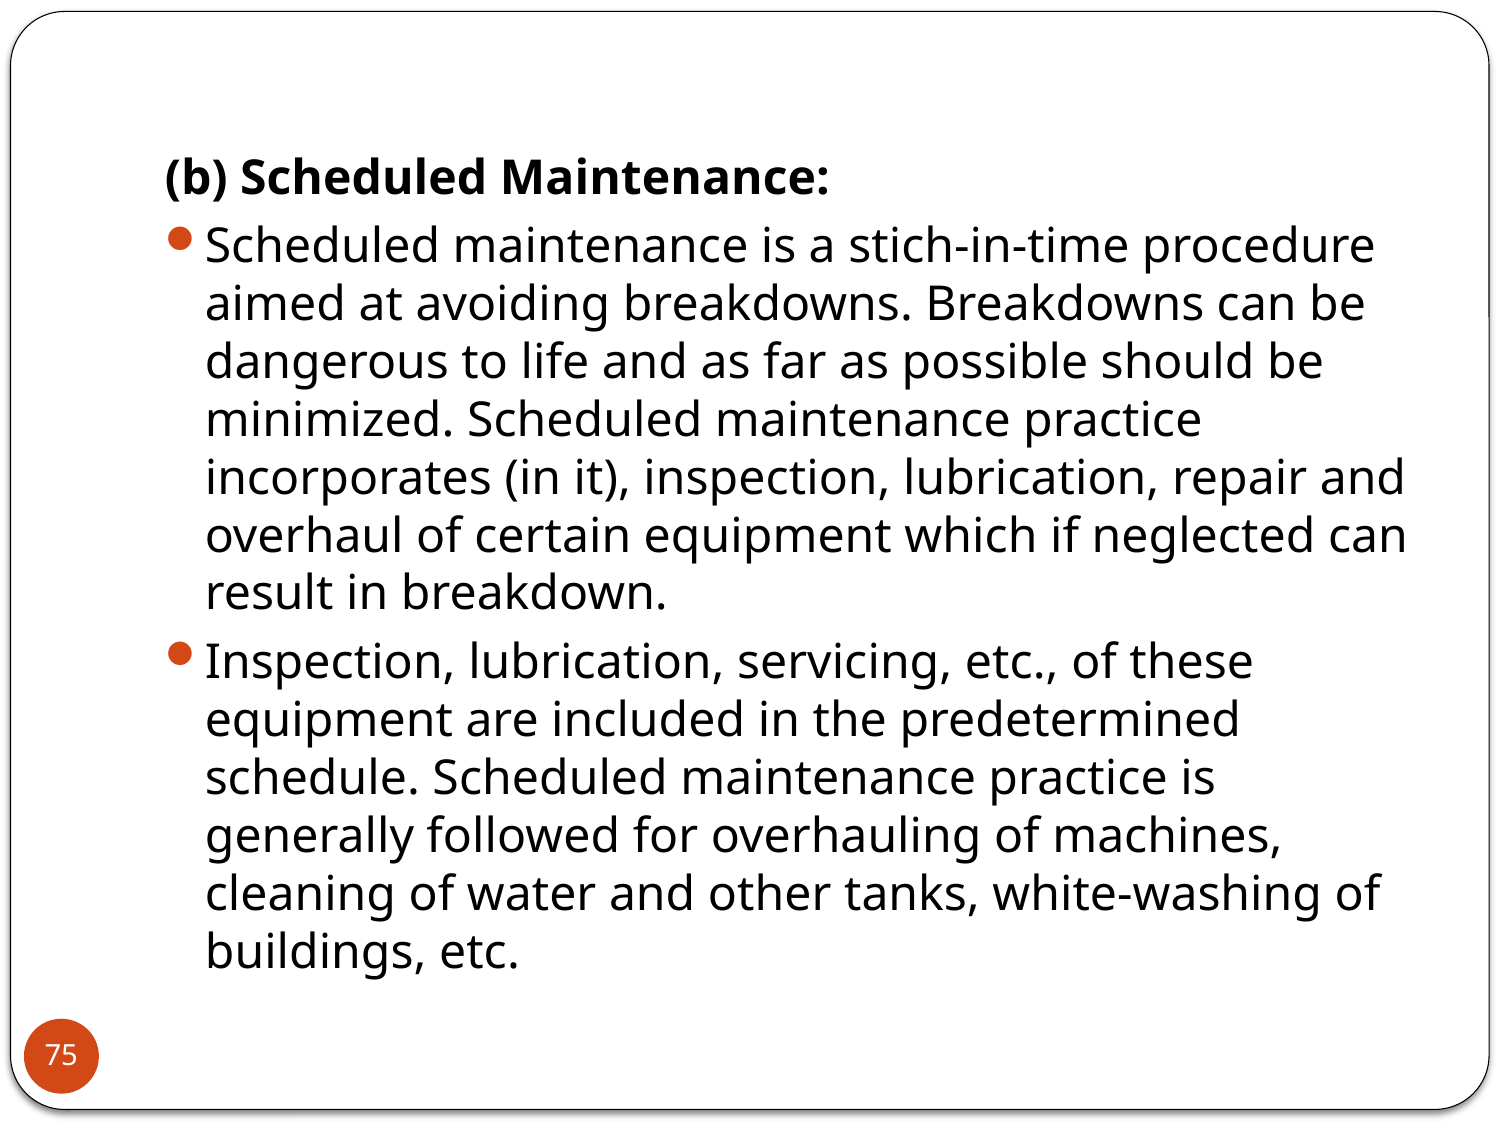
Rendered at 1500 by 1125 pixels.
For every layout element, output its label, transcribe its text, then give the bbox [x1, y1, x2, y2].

slide_number 75 [23, 1018, 99, 1094]
list (b) Scheduled Maintenance: Scheduled maintenance is a stich-in-time procedure aimed at avoiding breakdowns. Breakdowns can be dangerous to life and as far as possible should be minimized. Scheduled maintenance practice incorporates (in it), inspection, lubrication, repair and over­haul of certain equipment which if neglected can result in breakdown. Inspection, lubrication, servicing, etc., of these equipment are included in the predetermined schedule. Scheduled maintenance practice is generally followed for overhauling of machines, cleaning of water and other tanks, white-washing of buildings, etc. [150, 138, 1425, 988]
